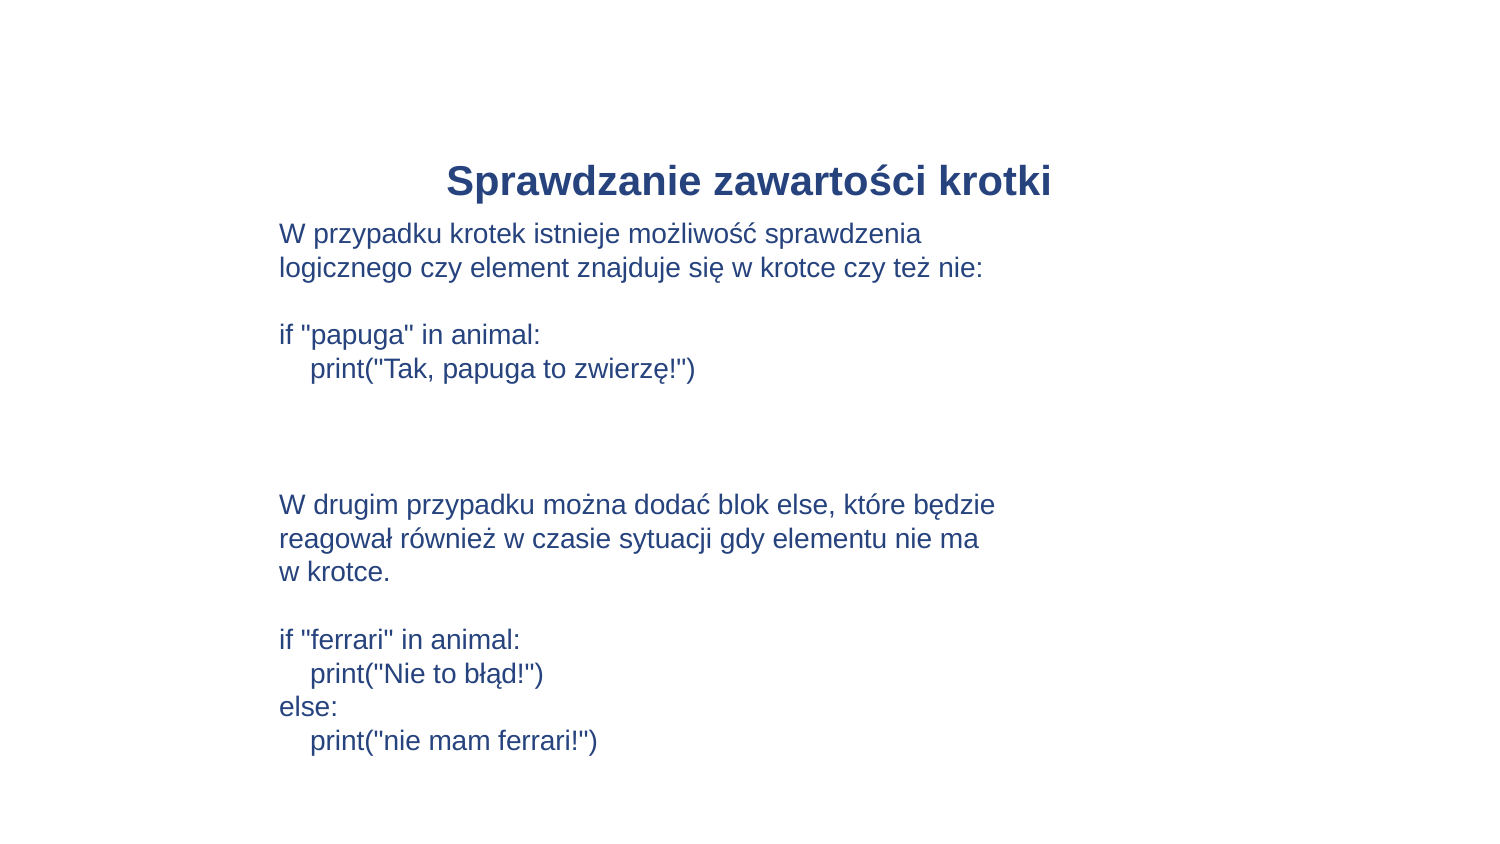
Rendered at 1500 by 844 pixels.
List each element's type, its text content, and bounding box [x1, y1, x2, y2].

text_box W przypadku krotek istnieje możliwość sprawdzenia logicznego czy element znajduje się w krotce czy też nie: if "papuga" in animal: print("Tak, papuga to zwierzę!") [264, 207, 1015, 392]
title Sprawdzanie zawartości krotki [70, 89, 1428, 212]
text_box W drugim przypadku można dodać blok else, które będzie reagował również w czasie sytuacji gdy elementu nie ma w krotce. if "ferrari" in animal: print("Nie to błąd!") else: print("nie mam ferrari!") [264, 478, 1015, 764]
